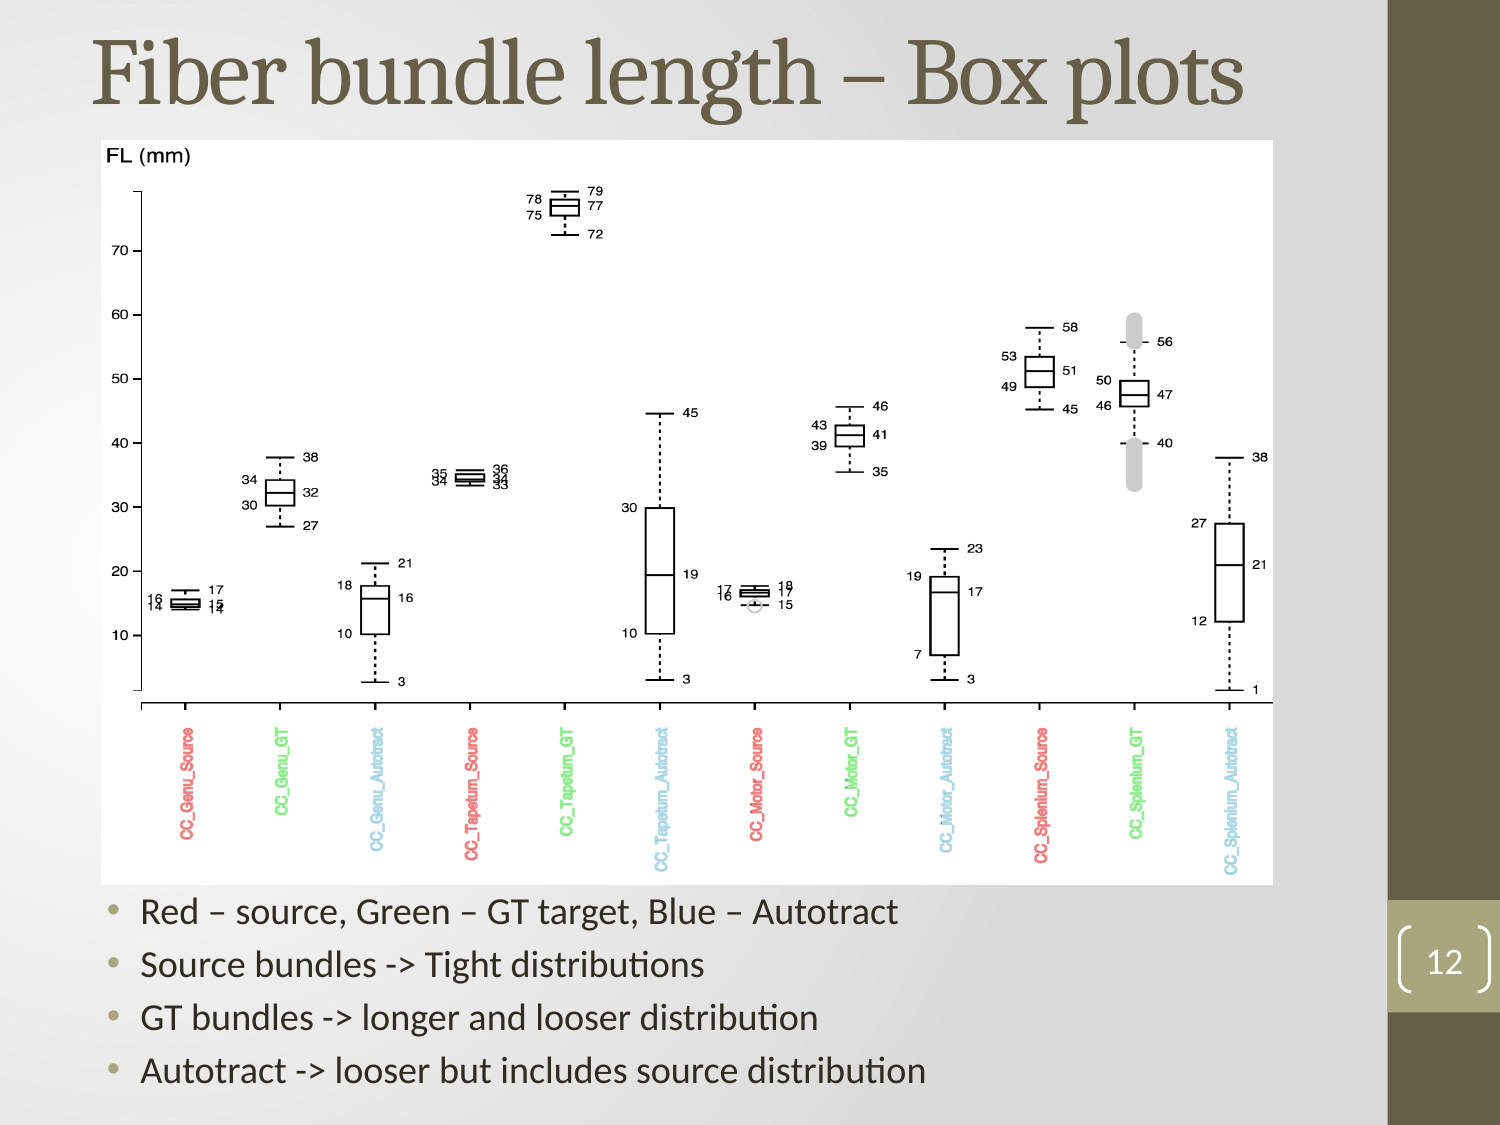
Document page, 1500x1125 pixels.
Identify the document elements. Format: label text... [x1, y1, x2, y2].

list Red – source, Green – GT target, Blue – Autotract Source bundles -> Tight distributions GT bundles -> longer and looser distribution Autotract -> looser but includes source distribution [75, 878, 1325, 1100]
picture [101, 139, 1274, 885]
title Fiber bundle length – Box plots [75, 0, 1325, 161]
slide_number 12 [1397, 925, 1492, 994]
